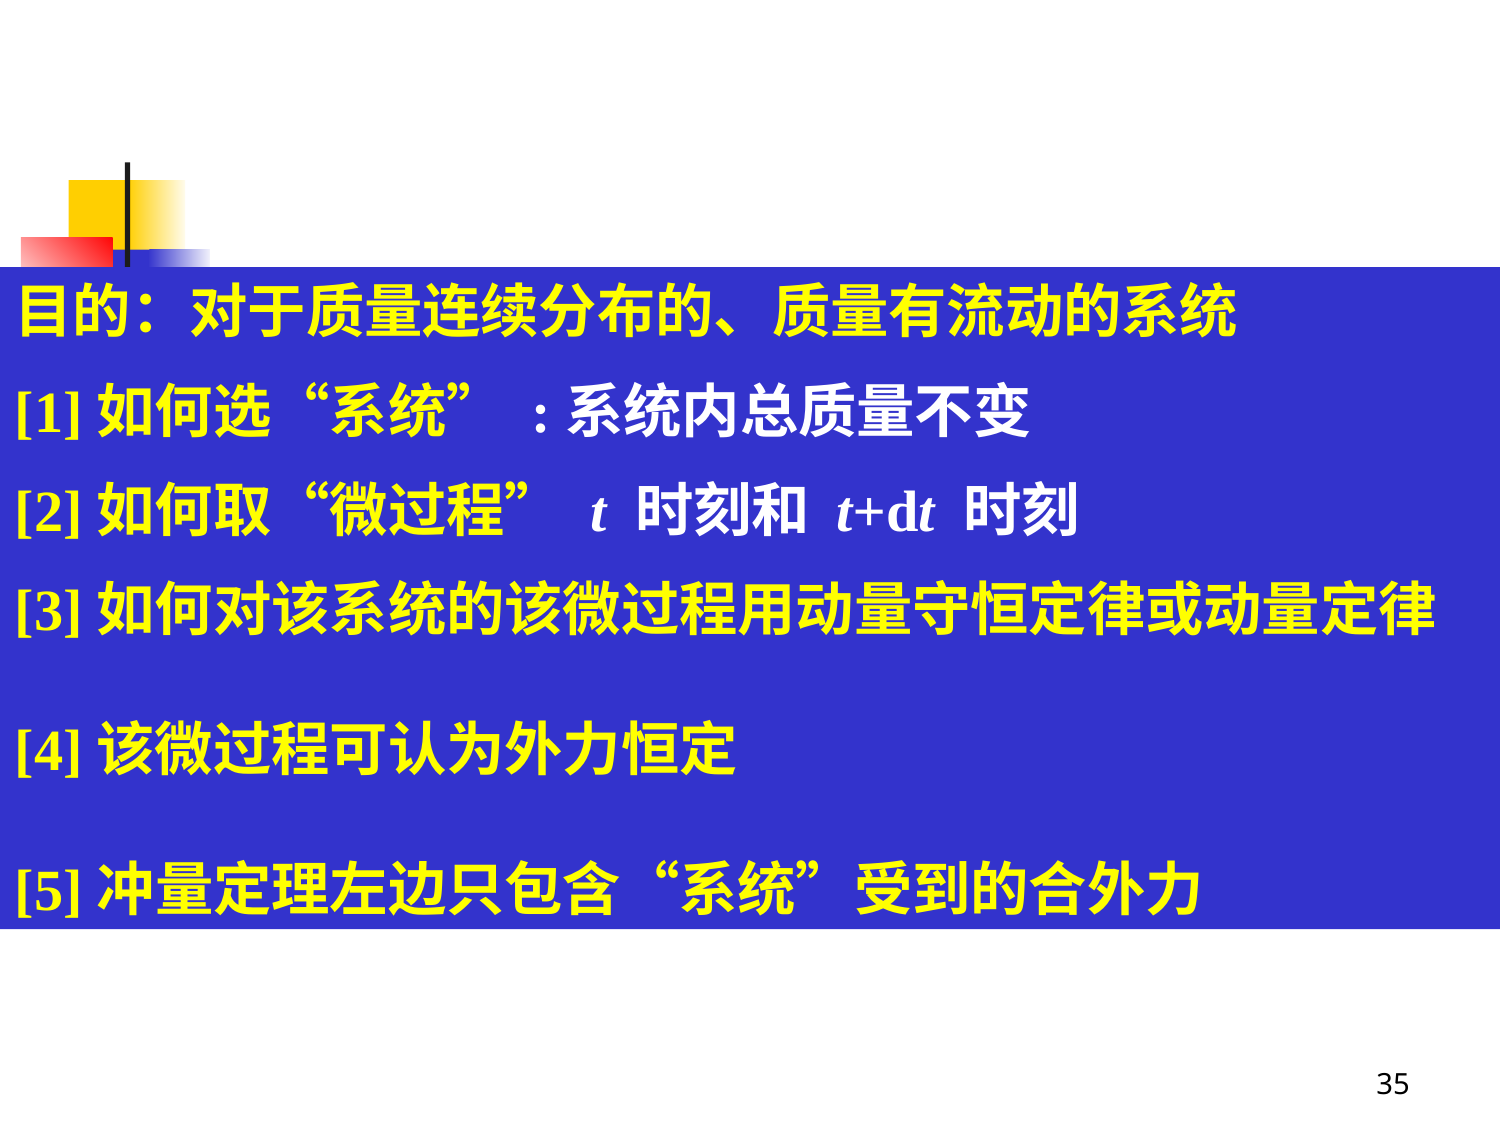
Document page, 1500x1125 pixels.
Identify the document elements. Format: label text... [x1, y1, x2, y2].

text_box 目的：对于质量连续分布的、质量有流动的系统 [1]如何选“系统” :系统内总质量不变 [2]如何取“微过程” t 时刻和 t+dt 时刻 [3]如何对该系统的该微过程用动量守恒定律或动量定律 [4]该微过程可认为外力恒定 [5]冲量定理左边只包含“系统”受到的合外力 [0, 267, 1500, 930]
slide_number 35 [1112, 1037, 1426, 1113]
